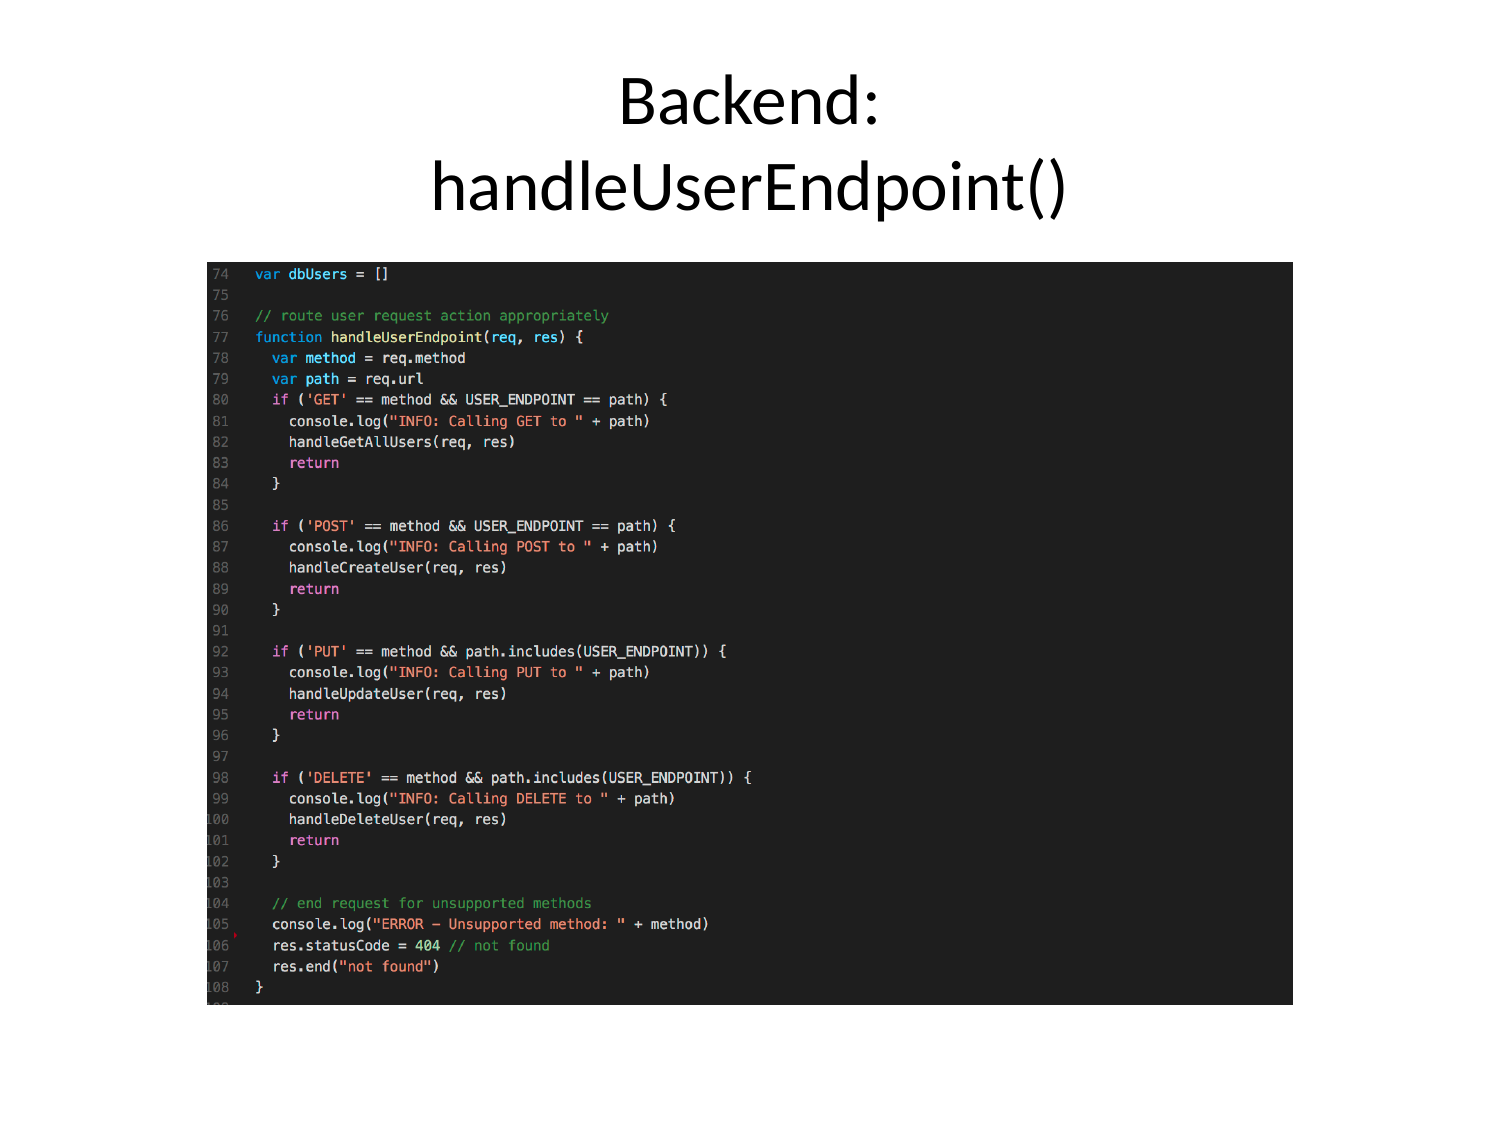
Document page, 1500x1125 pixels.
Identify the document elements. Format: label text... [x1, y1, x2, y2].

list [74, 262, 1426, 1006]
title Backend: handleUserEndpoint() [75, 45, 1425, 233]
